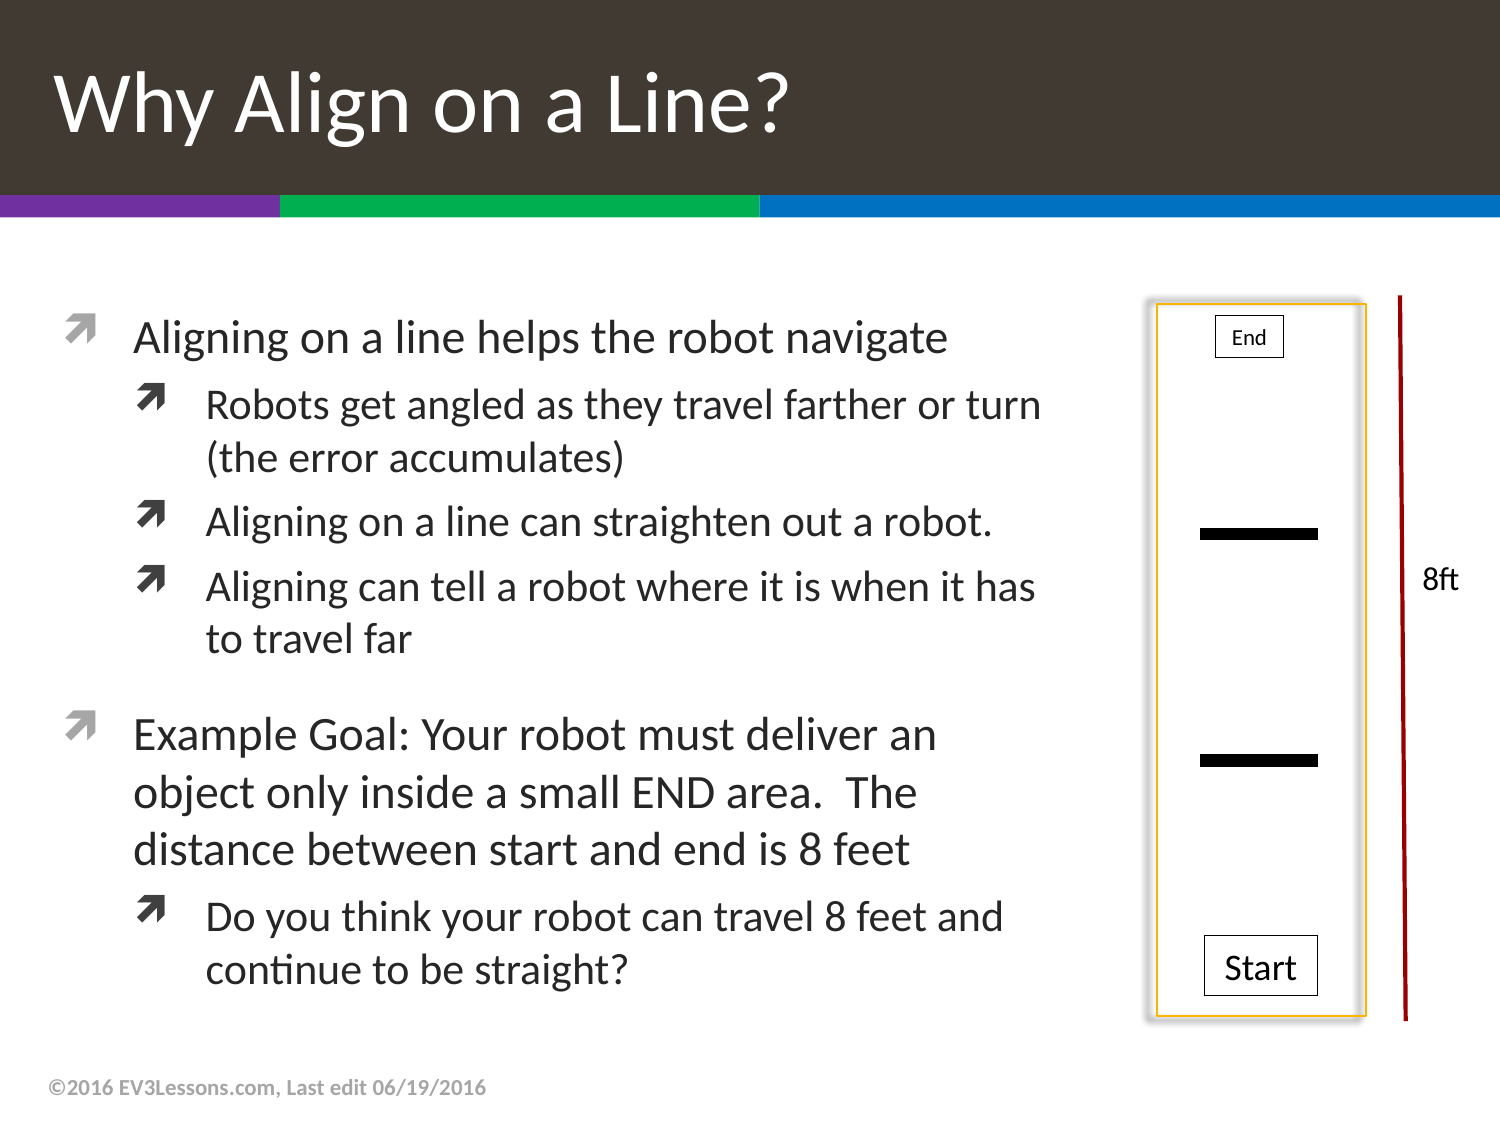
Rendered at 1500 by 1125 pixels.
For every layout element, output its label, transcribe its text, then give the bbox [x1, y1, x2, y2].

text_box 8ft [1411, 549, 1482, 605]
text_box [1156, 303, 1367, 1017]
list Aligning on a line helps the robot navigate Robots get angled as they travel farther or turn (the error accumulates) Aligning on a line can straighten out a robot. Aligning can tell a robot where it is when it has to travel far Example Goal: Your robot must deliver an object only inside a small END area. The distance between start and end is 8 feet Do you think your robot can travel 8 feet and continue to be straight? [46, 298, 1075, 1005]
title Why Align on a Line? [0, 0, 1500, 195]
text_box Start [1204, 935, 1318, 996]
text_box End [1215, 315, 1284, 358]
footer ©2016 EV3Lessons.com, Last edit 06/19/2016 [32, 1055, 1038, 1116]
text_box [1399, 294, 1407, 1022]
